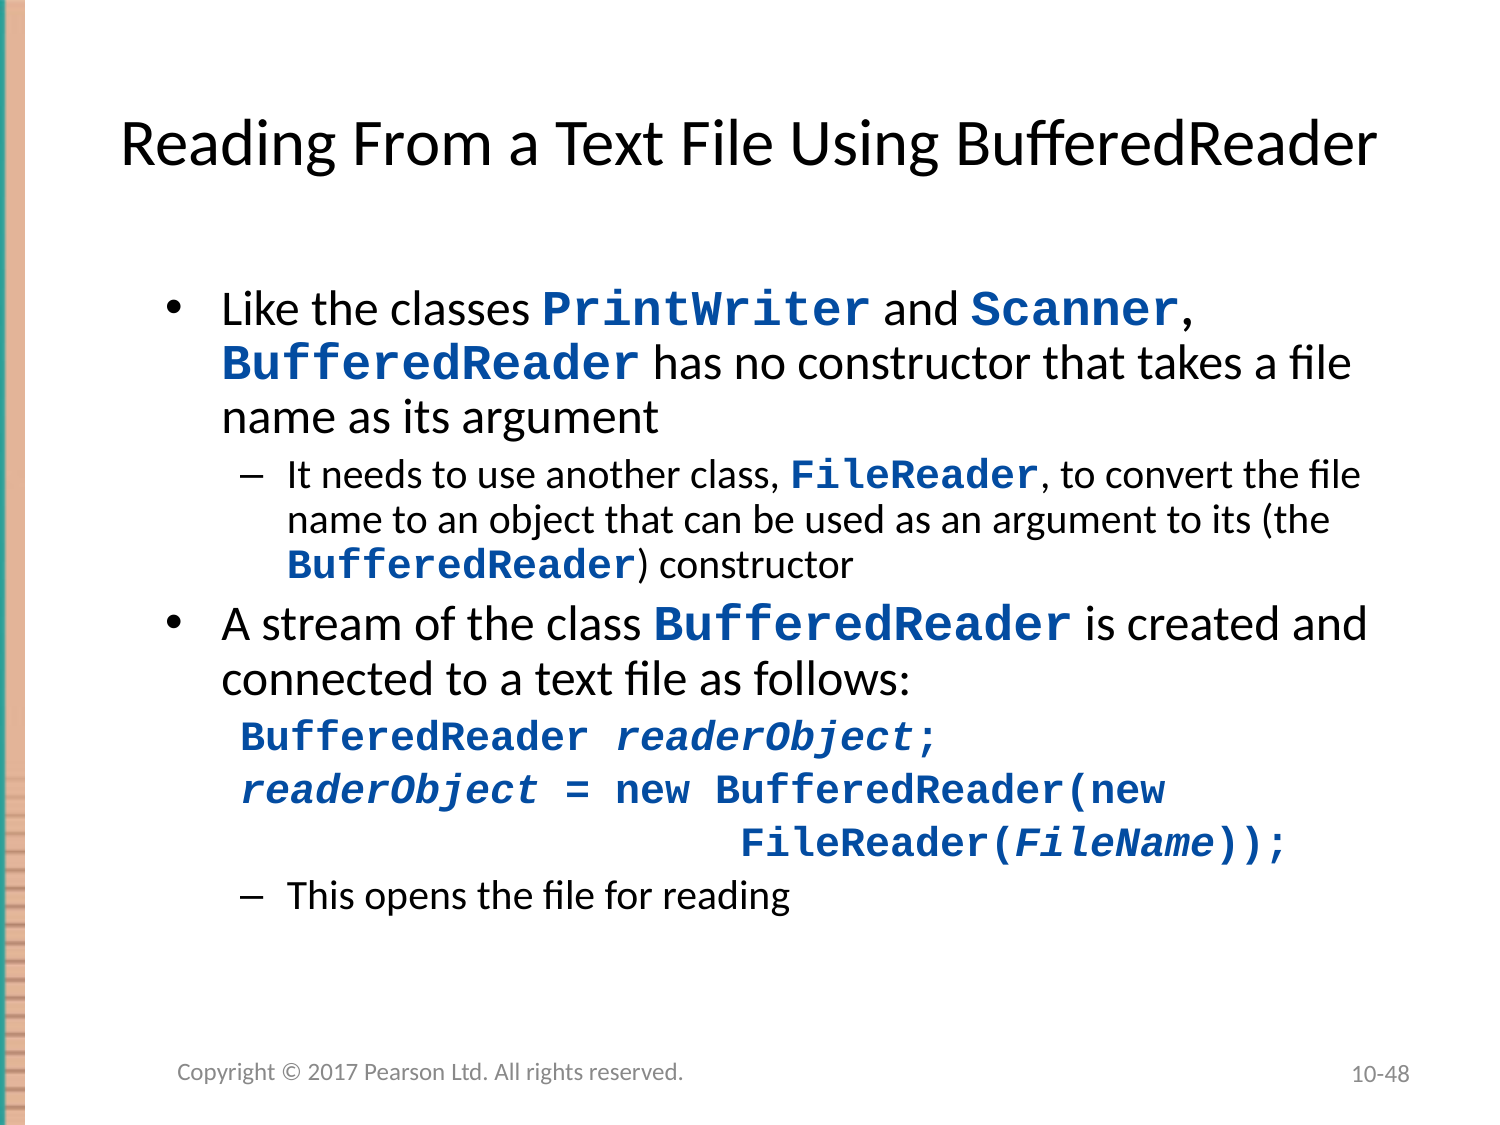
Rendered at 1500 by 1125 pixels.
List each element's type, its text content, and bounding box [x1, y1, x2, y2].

picture [0, 0, 25, 1125]
footer Copyright © 2017 Pearson Ltd. All rights reserved. [75, 1040, 788, 1100]
slide_number 10-48 [1074, 1042, 1425, 1103]
list Like the classes PrintWriter and Scanner, BufferedReader has no constructor that takes a file name as its argument It needs to use another class, FileReader, to convert the file name to an object that can be used as an argument to its (the BufferedReader) constructor A stream of the class BufferedReader is created and connected to a text file as follows: BufferedReader readerObject; readerObject = new BufferedReader(new FileReader(FileName)); This opens the file for reading [150, 275, 1388, 988]
title Reading From a Text File Using BufferedReader [75, 45, 1425, 233]
